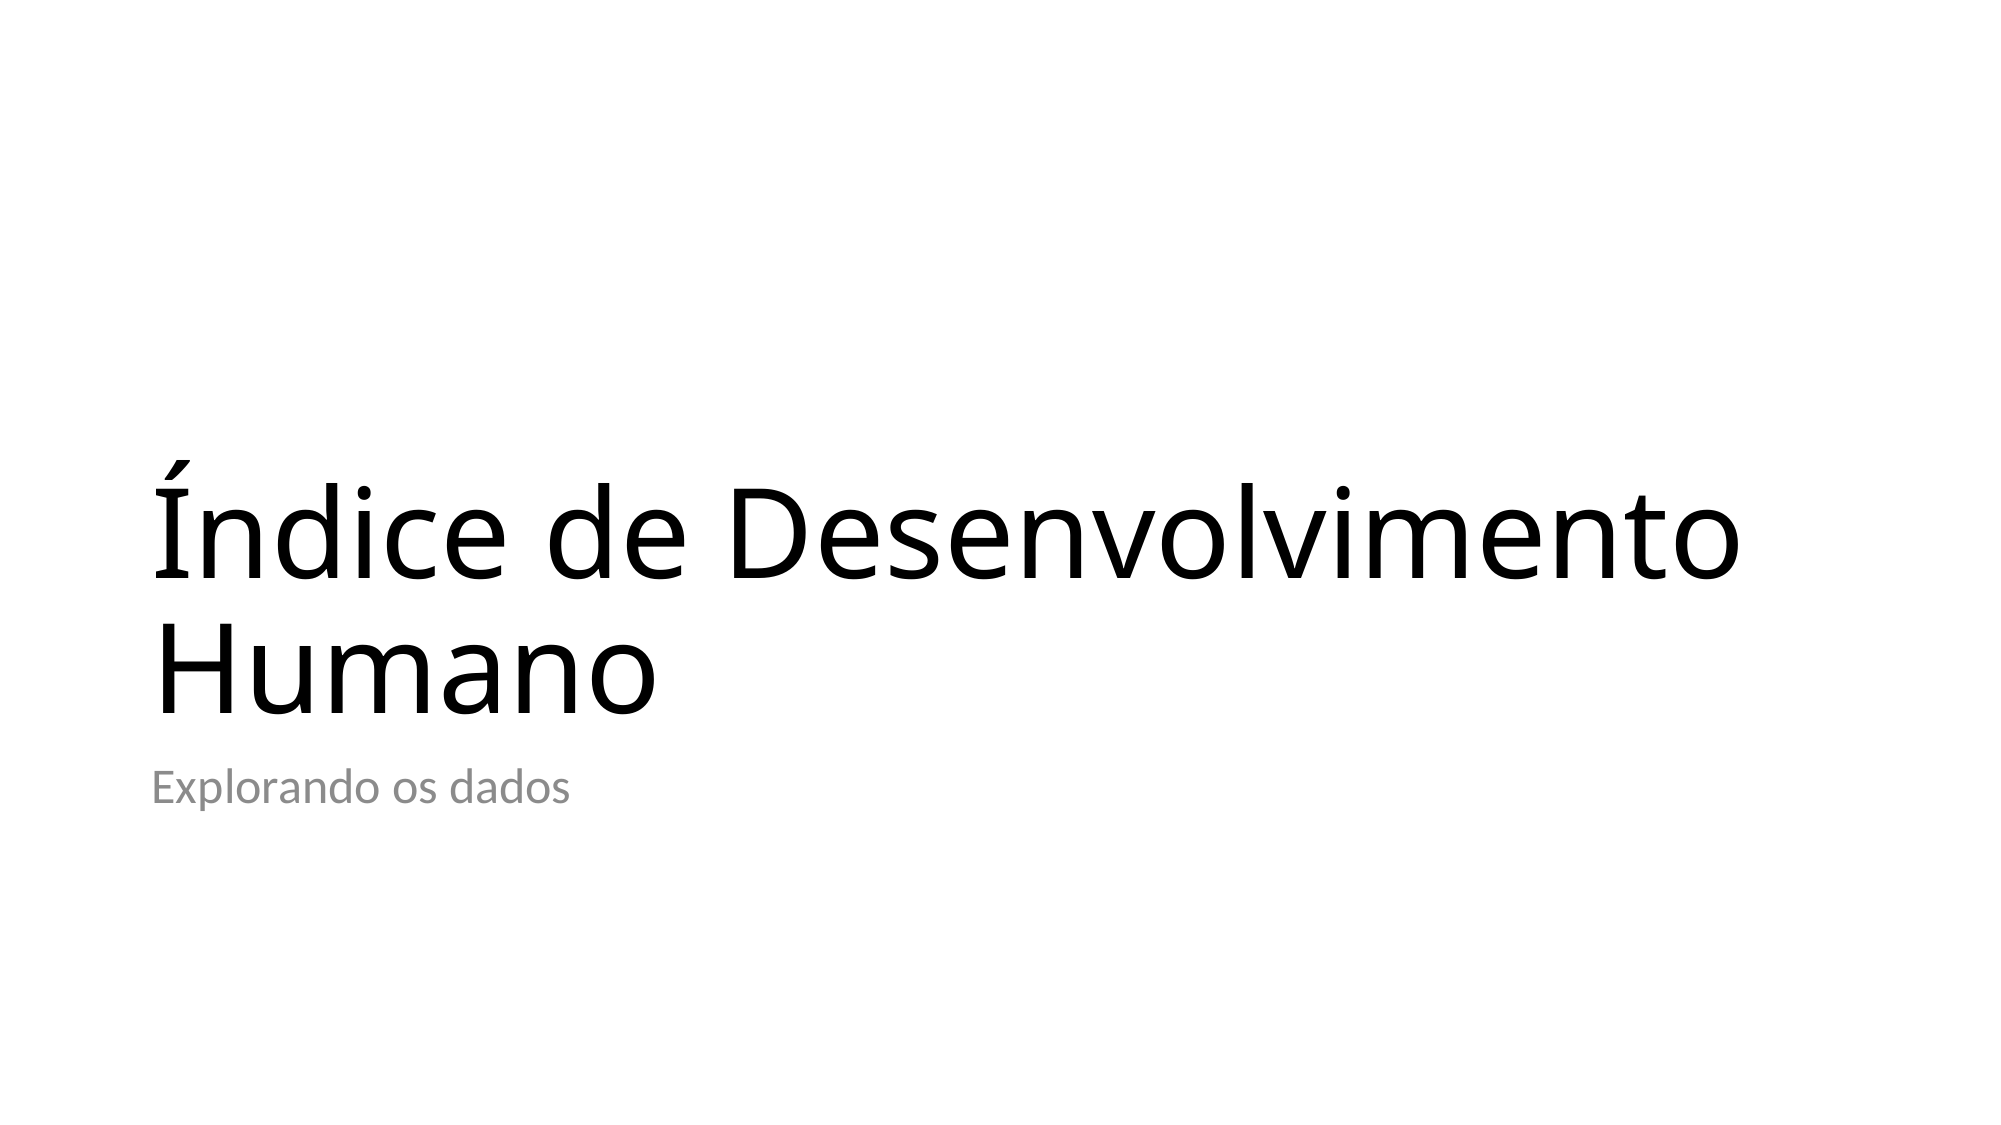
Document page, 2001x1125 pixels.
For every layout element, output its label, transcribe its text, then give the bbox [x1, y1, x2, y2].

list Explorando os dados [136, 752, 1862, 999]
title Índice de Desenvolvimento Humano [136, 280, 1862, 749]
